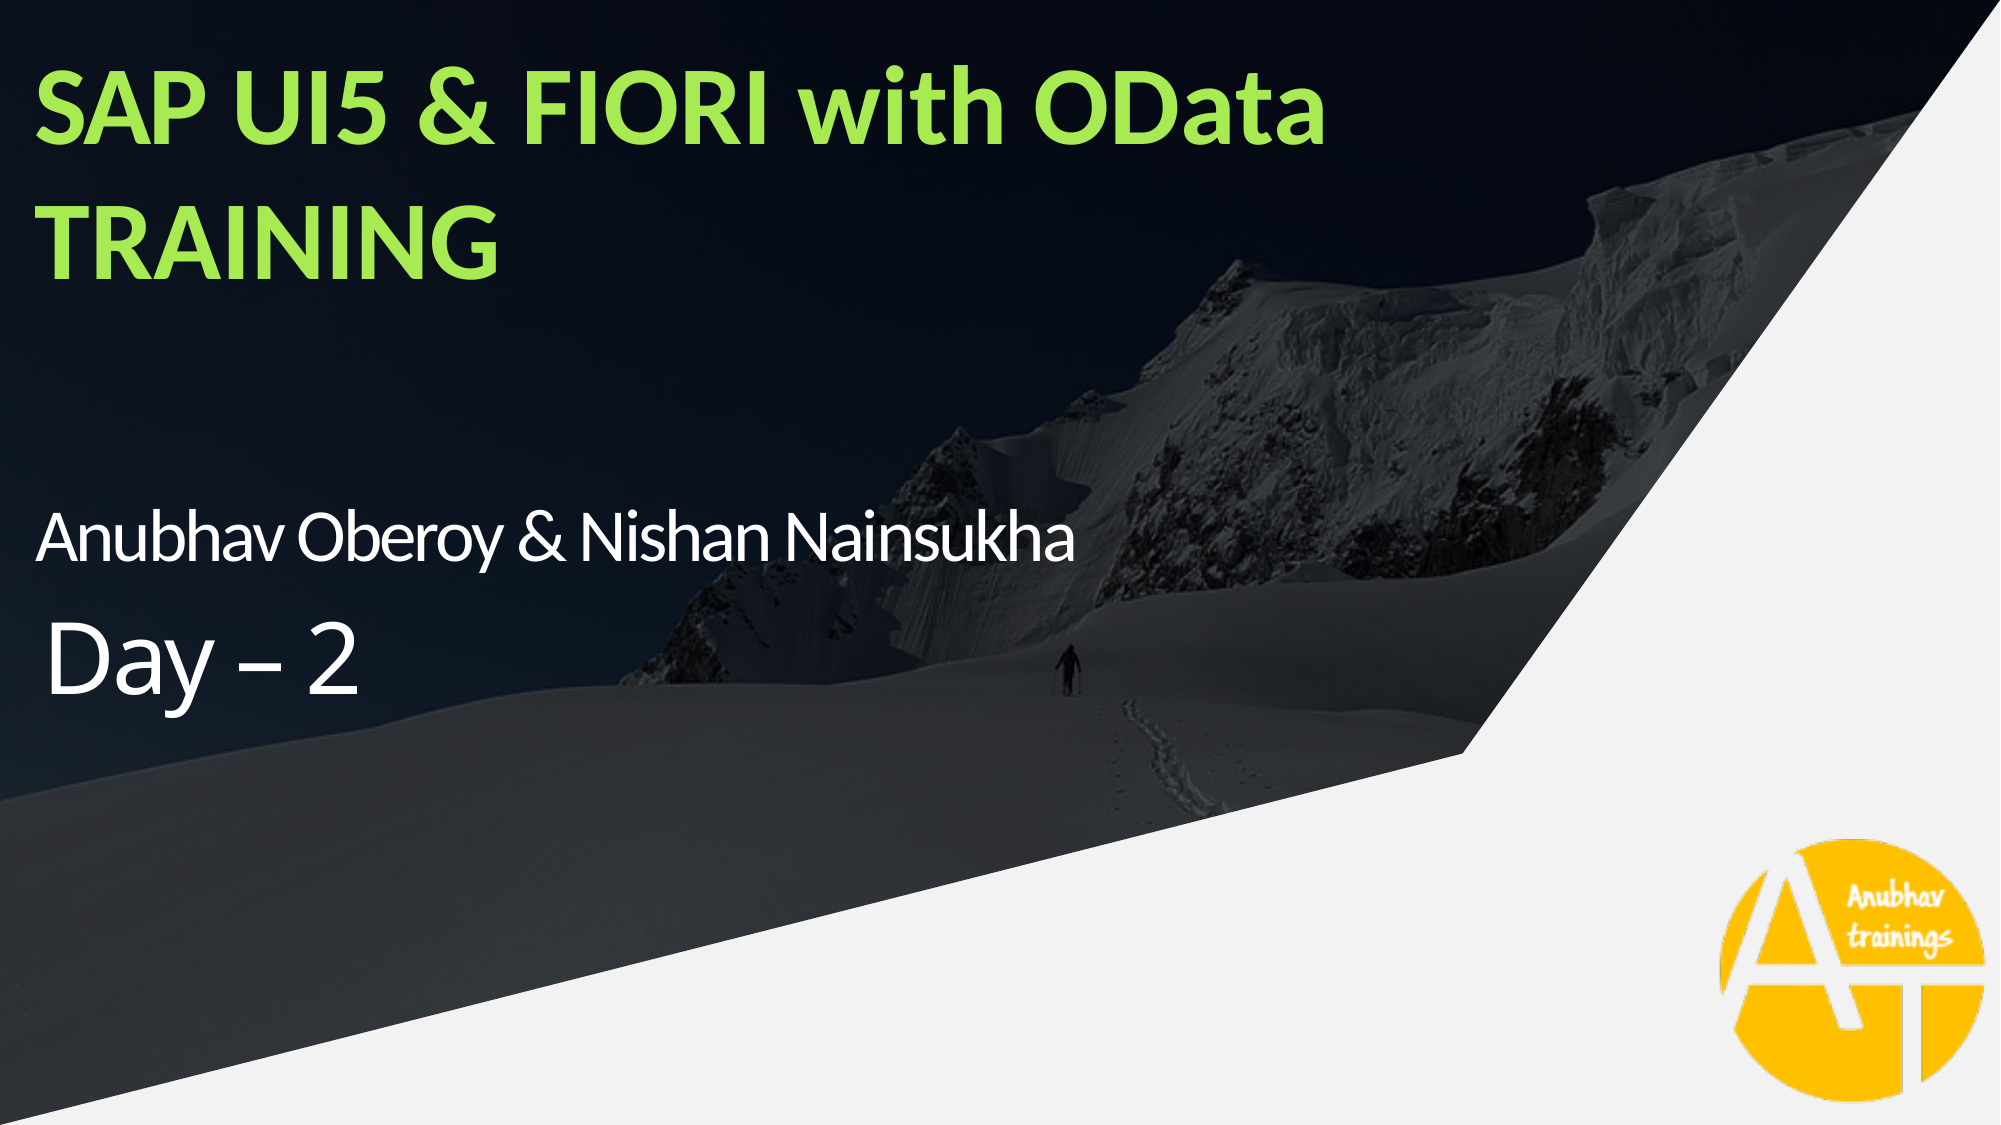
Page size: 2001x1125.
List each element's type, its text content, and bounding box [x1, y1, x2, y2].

text_box Anubhav Oberoy & Nishan Nainsukha [20, 478, 1108, 584]
text_box Day – 2 [27, 587, 1115, 722]
text_box [0, 0, 2000, 1125]
picture [1694, 822, 2000, 1125]
text_box SAP UI5 & FIORI with OData TRAINING [20, 25, 1796, 310]
